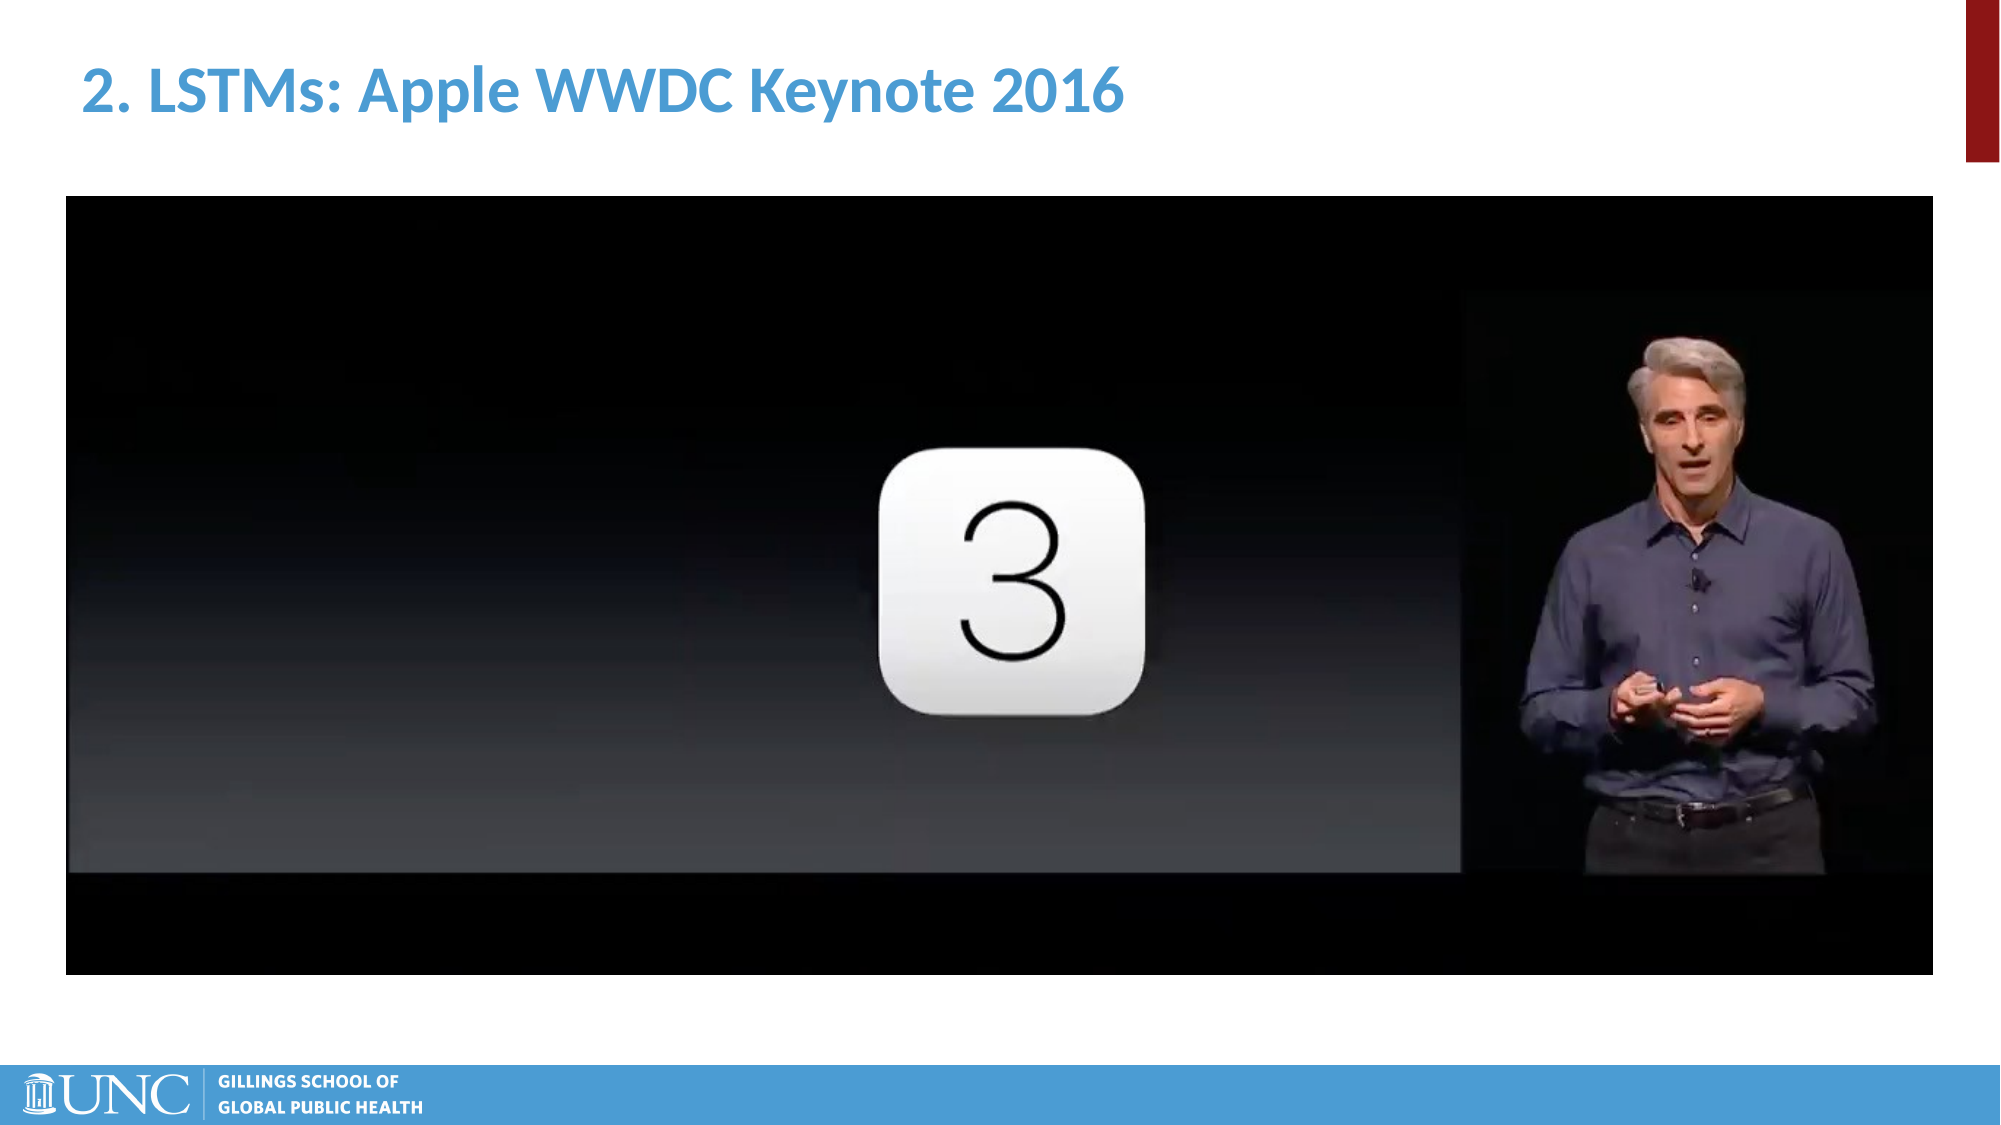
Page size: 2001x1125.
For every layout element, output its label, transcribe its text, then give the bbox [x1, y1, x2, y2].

picture [66, 196, 1933, 976]
title 2. LSTMs: Apple WWDC Keynote 2016 [79, 43, 1896, 193]
picture [23, 1068, 422, 1120]
